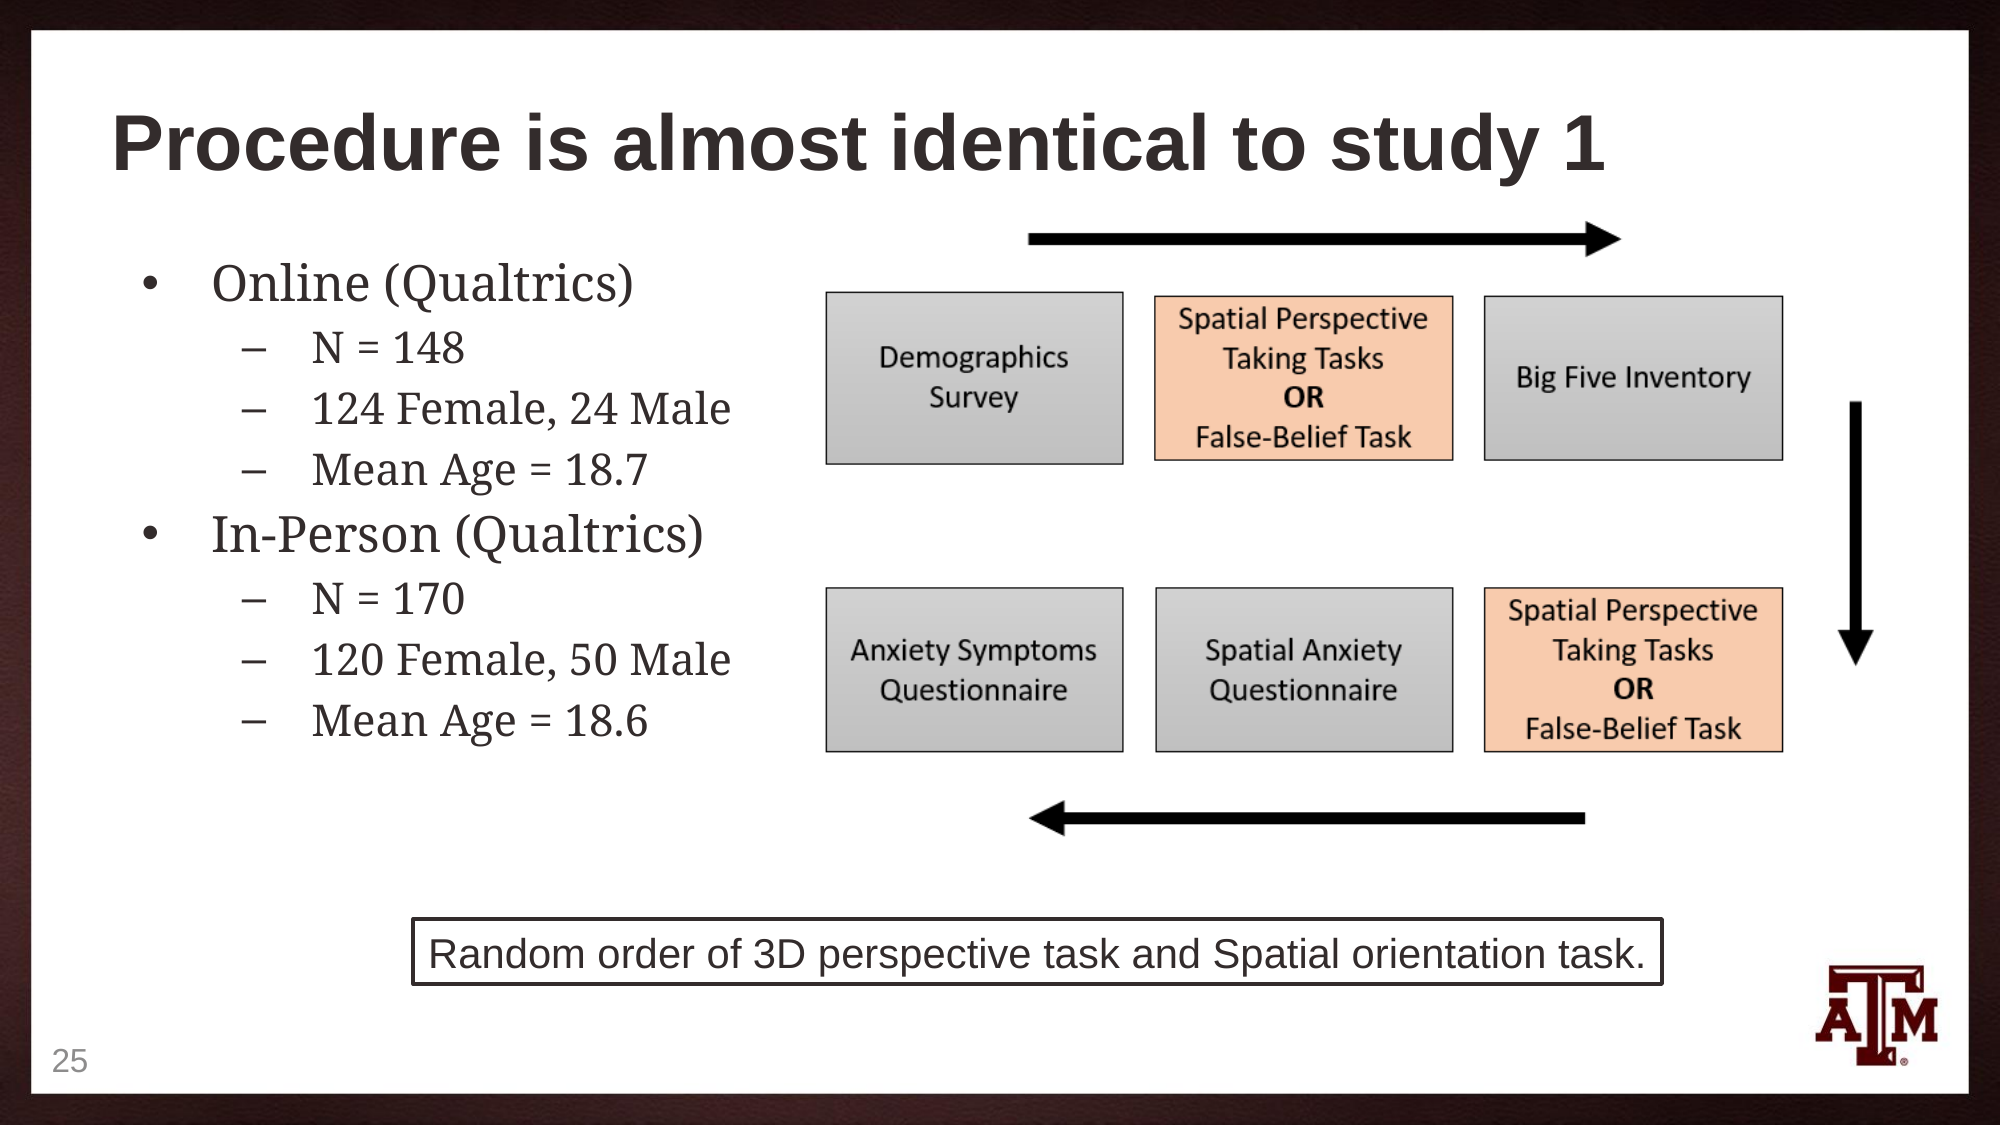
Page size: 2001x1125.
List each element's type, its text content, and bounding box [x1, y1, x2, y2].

text_box Random order of 3D perspective task and Spatial orientation task. [411, 917, 1664, 986]
slide_number 25 [30, 1040, 100, 1078]
list Online (Qualtrics) N = 148 124 Female, 24 Male Mean Age = 18.7 In-Person (Qualtrics) N = 170 120 Female, 50 Male Mean Age = 18.6 [99, 246, 1900, 952]
title Procedure is almost identical to study 1 [99, 45, 1900, 233]
picture [0, 0, 2000, 1125]
